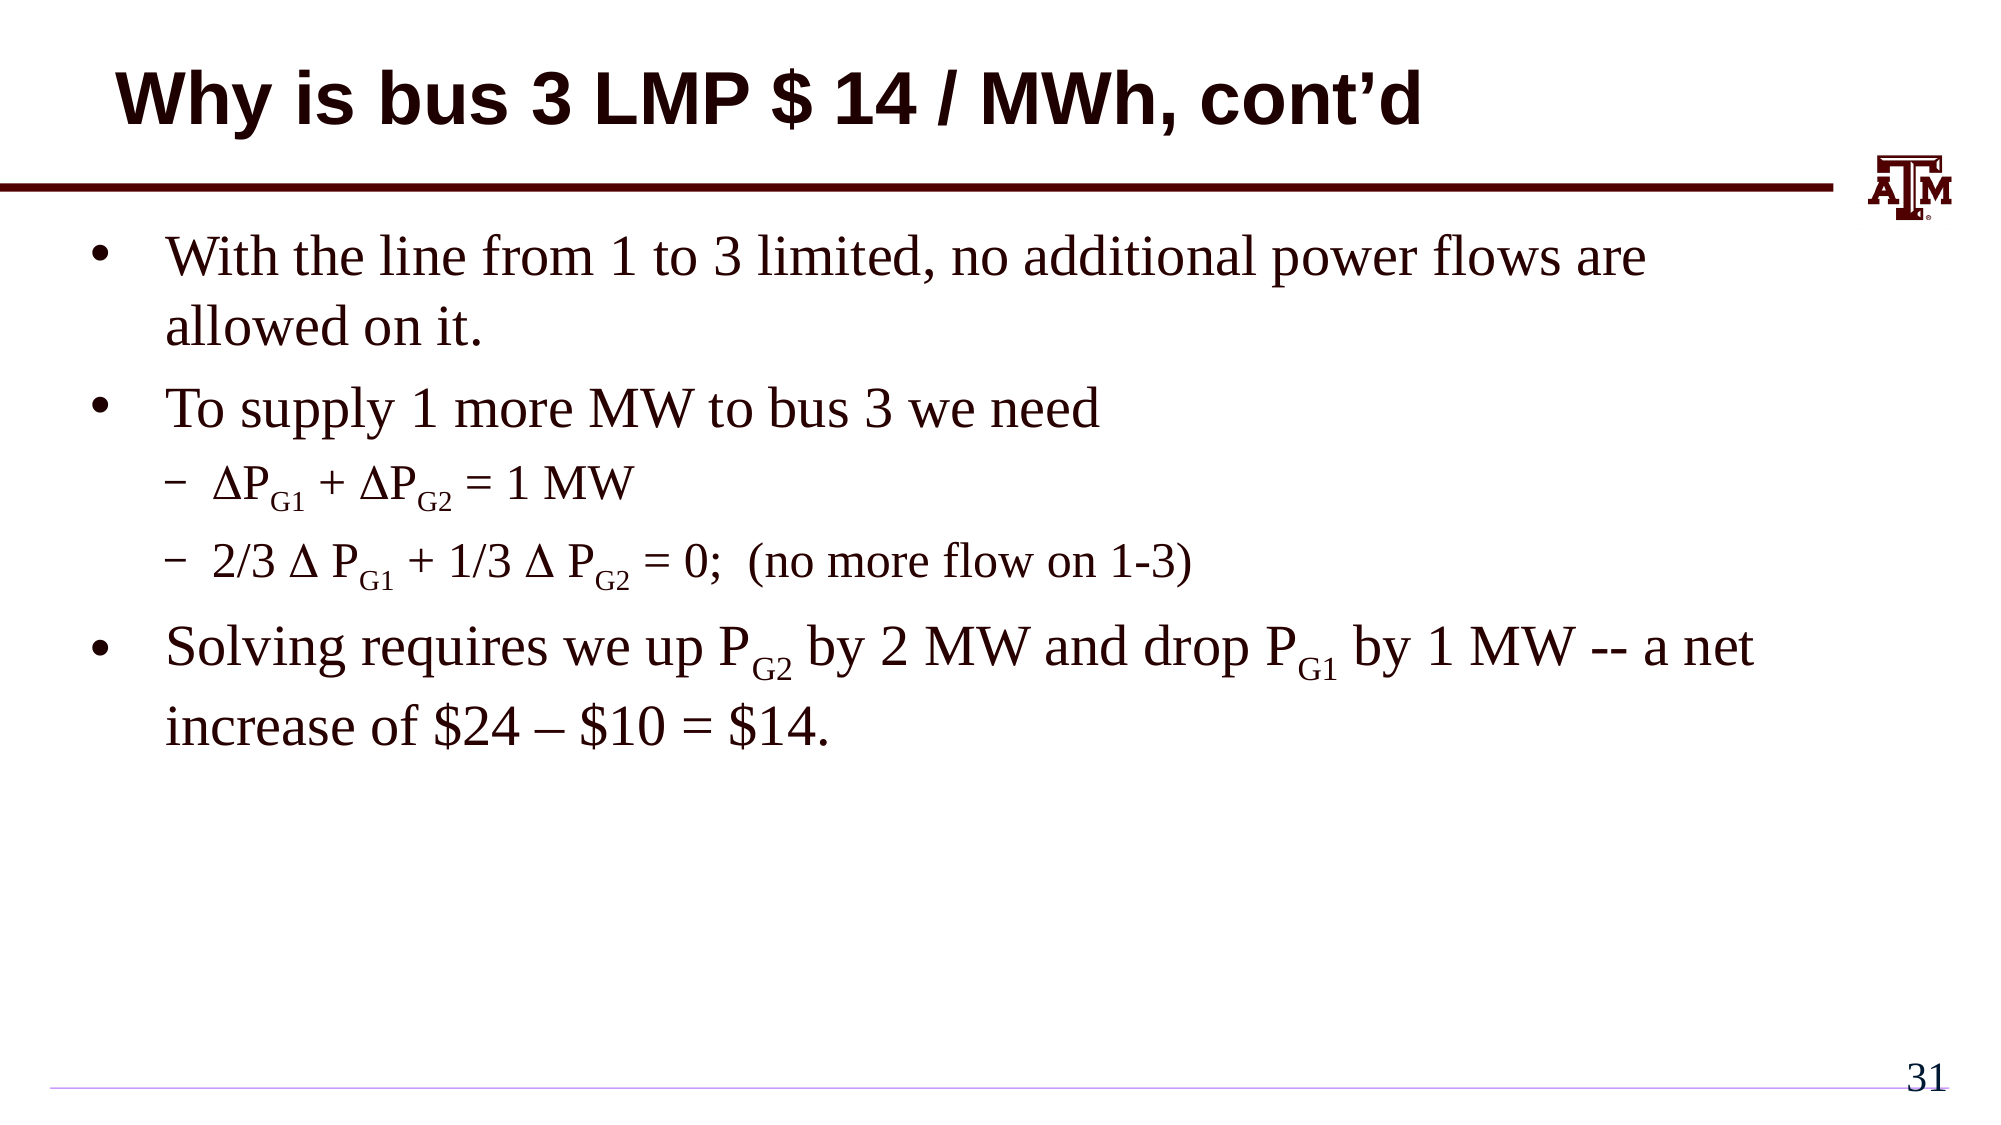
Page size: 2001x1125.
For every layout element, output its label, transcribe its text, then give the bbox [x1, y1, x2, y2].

picture [1856, 137, 1963, 238]
text_box 30 [1862, 1037, 1964, 1113]
list With the line from 1 to 3 limited, no additional power flows are allowed on it. To supply 1 more MW to bus 3 we need PG1 + PG2 = 1 MW 2/3  PG1 + 1/3  PG2 = 0; (no more flow on 1-3) Solving requires we up PG2 by 2 MW and drop PG1 by 1 MW -- a net increase of $24 – $10 = $14. [74, 209, 1826, 823]
title Why is bus 3 LMP $ 14 / MWh, cont’d [100, 12, 1451, 189]
